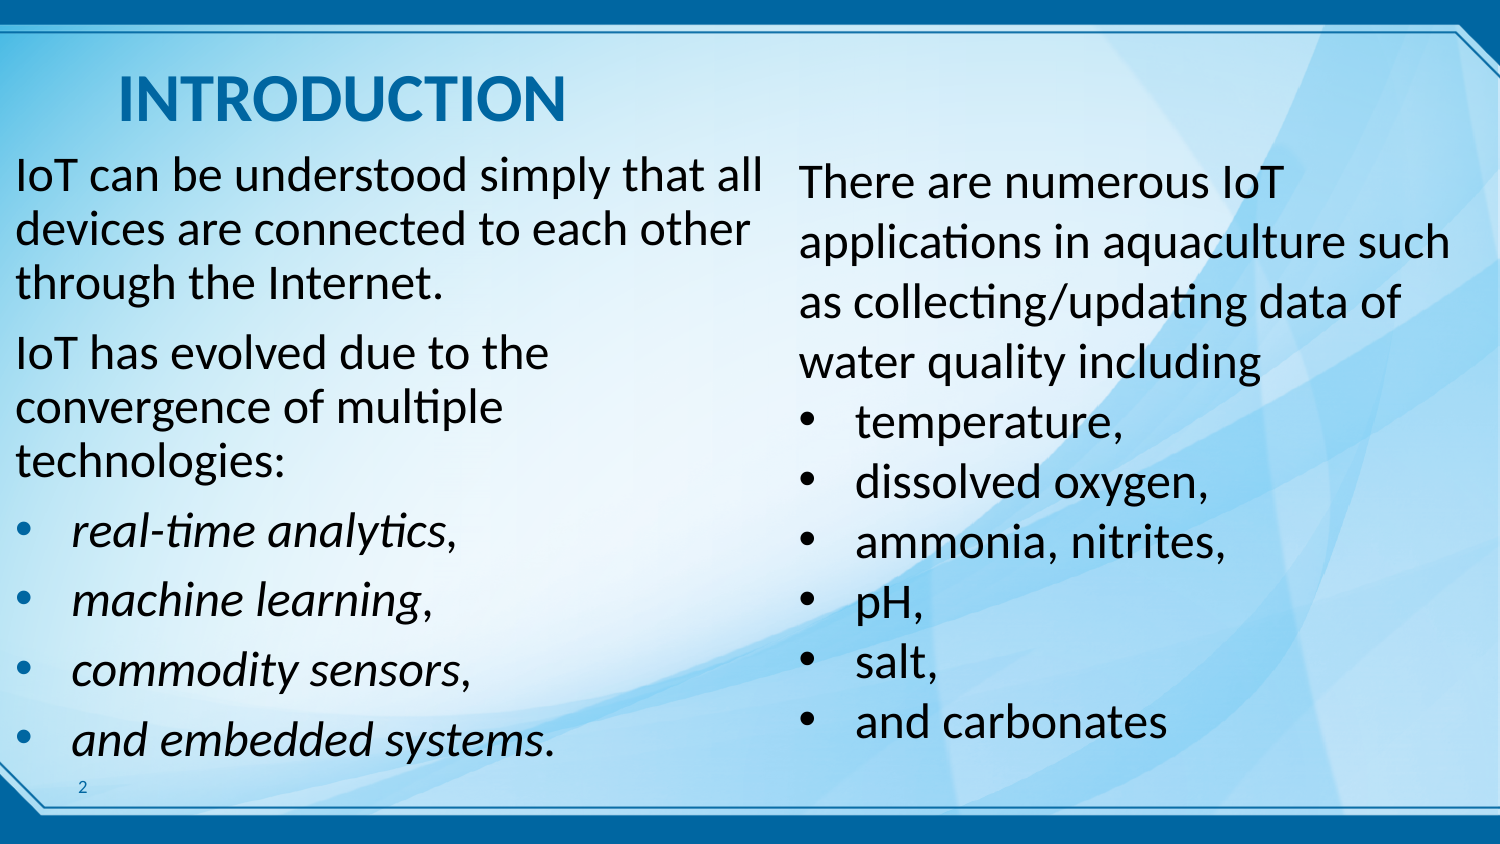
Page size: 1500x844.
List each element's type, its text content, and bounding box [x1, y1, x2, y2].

text_box There are numerous IoT applications in aquaculture such as collecting/updating data of water quality including temperature, dissolved oxygen, ammonia, nitrites, pH, salt, and carbonates [783, 141, 1489, 756]
list IoT can be understood simply that all devices are connected to each other through the Internet. IoT has evolved due to the convergence of multiple technologies: real-time analytics, machine learning, commodity sensors, and embedded systems. [0, 141, 784, 767]
slide_number 2 [63, 763, 143, 809]
title INTRODUCTION [102, 42, 1397, 141]
picture [0, 0, 1500, 844]
